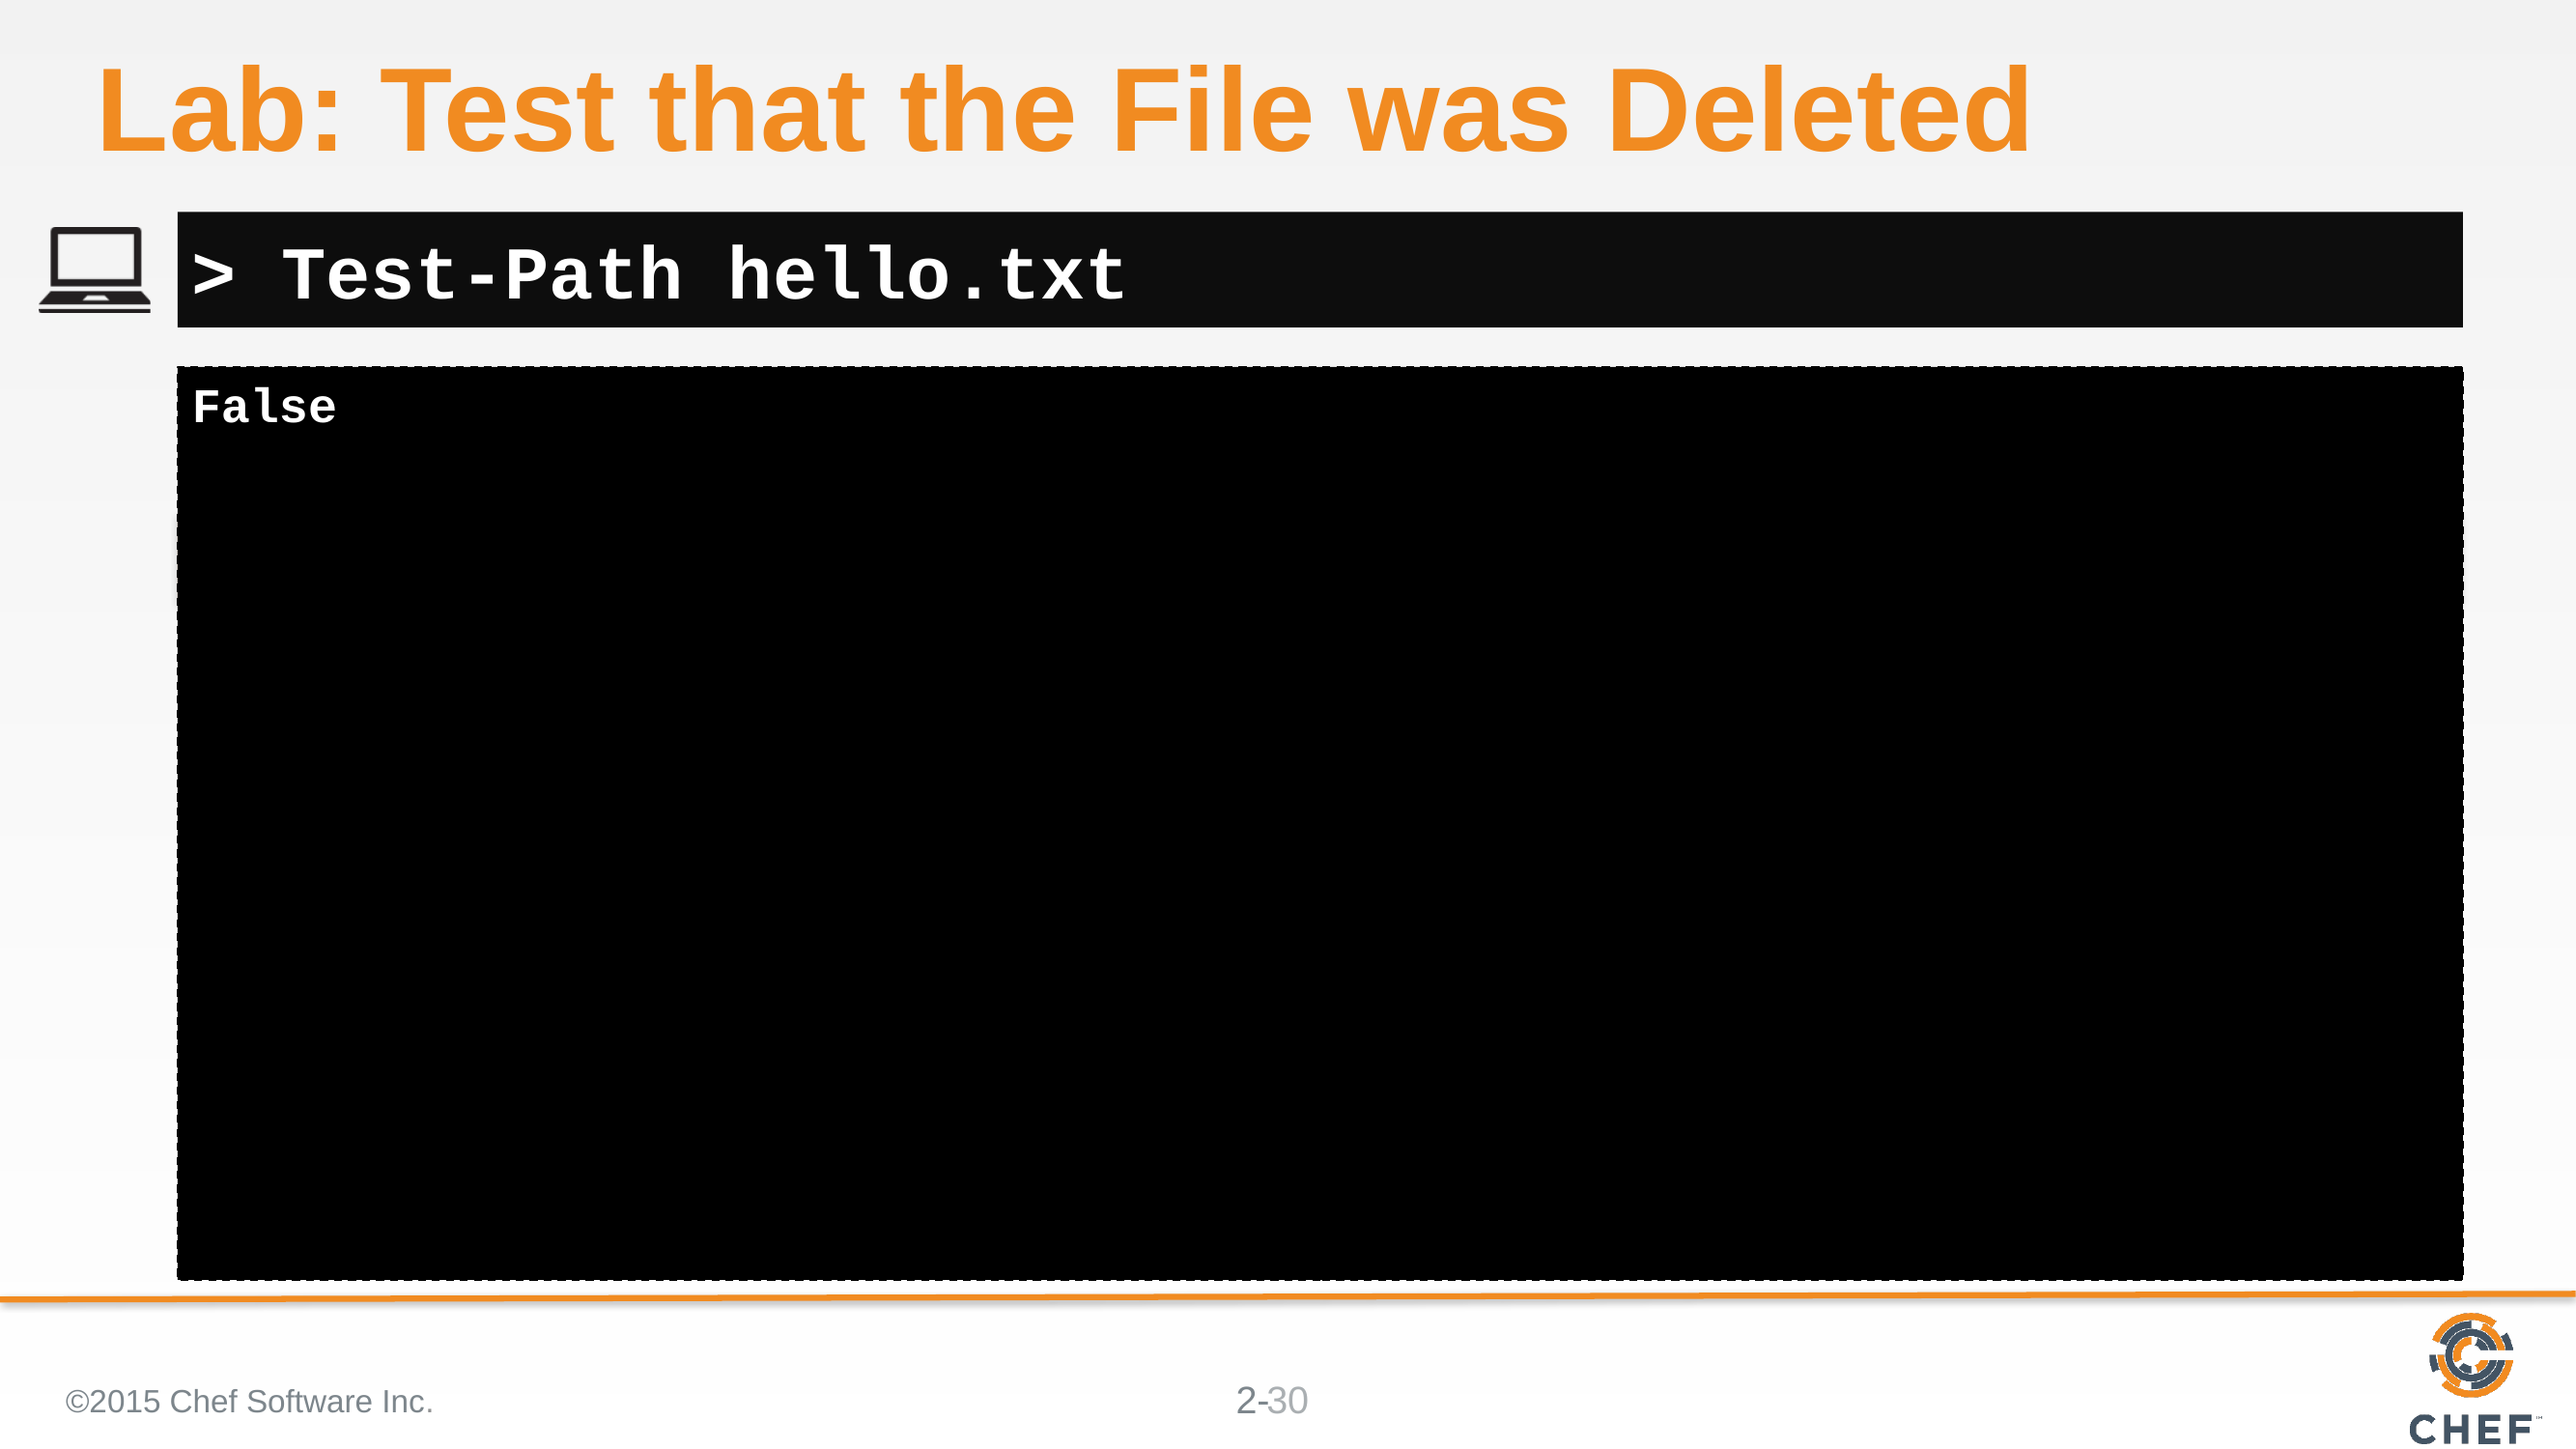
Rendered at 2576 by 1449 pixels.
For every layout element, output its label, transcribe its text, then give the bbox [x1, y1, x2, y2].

footer ©2015 Chef Software Inc. [51, 1359, 952, 1440]
picture [2399, 1297, 2550, 1449]
list False [177, 366, 2464, 1281]
list > Test-Path hello.txt [177, 212, 2463, 327]
title Lab: Test that the File was Deleted [96, 48, 2463, 180]
slide_number 30 [998, 1359, 1578, 1437]
